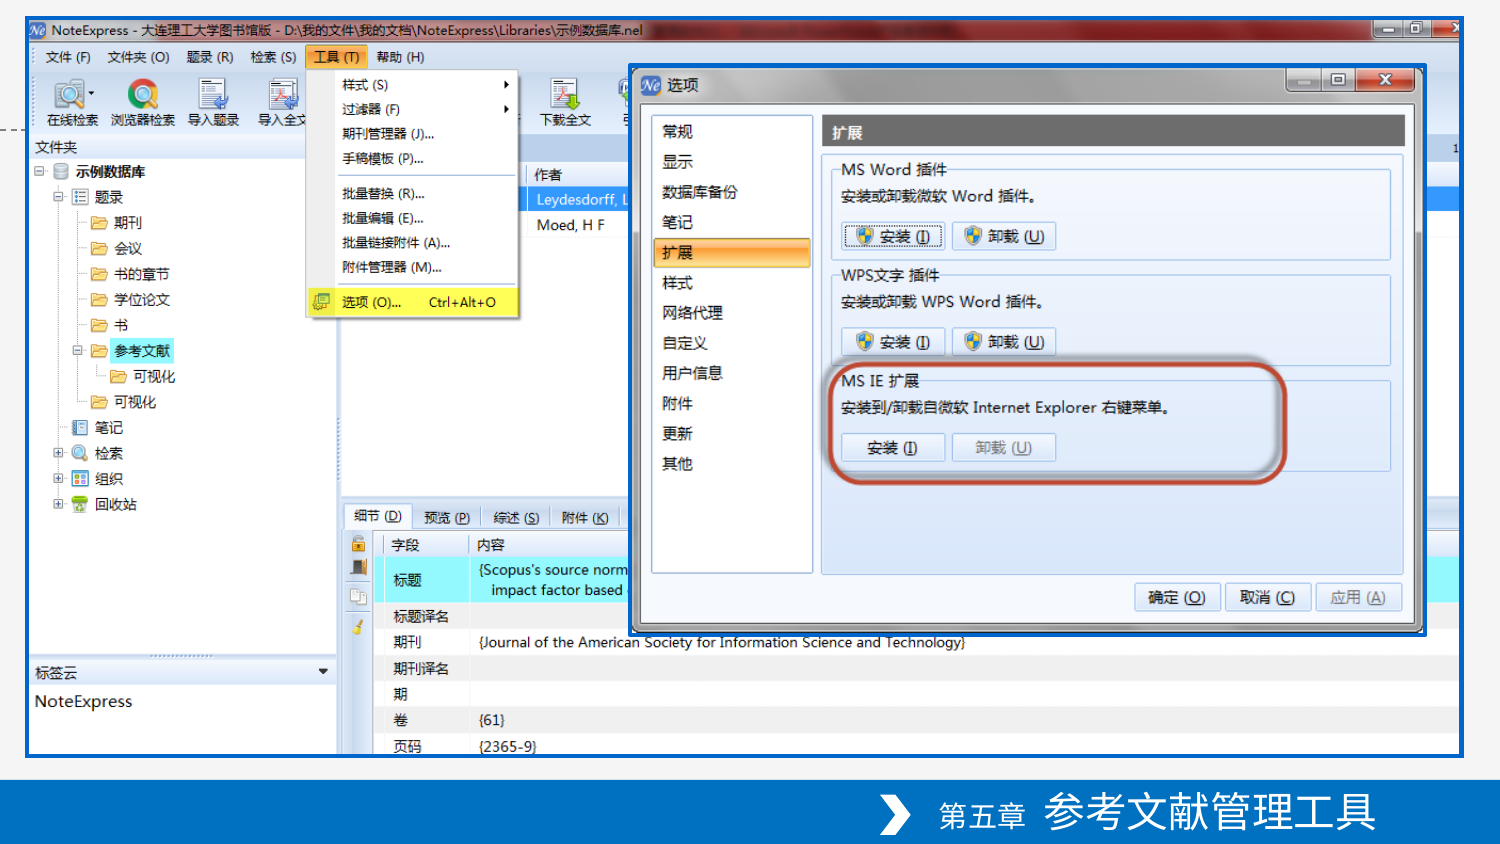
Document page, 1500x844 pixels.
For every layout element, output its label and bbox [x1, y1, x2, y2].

picture [29, 19, 1460, 755]
